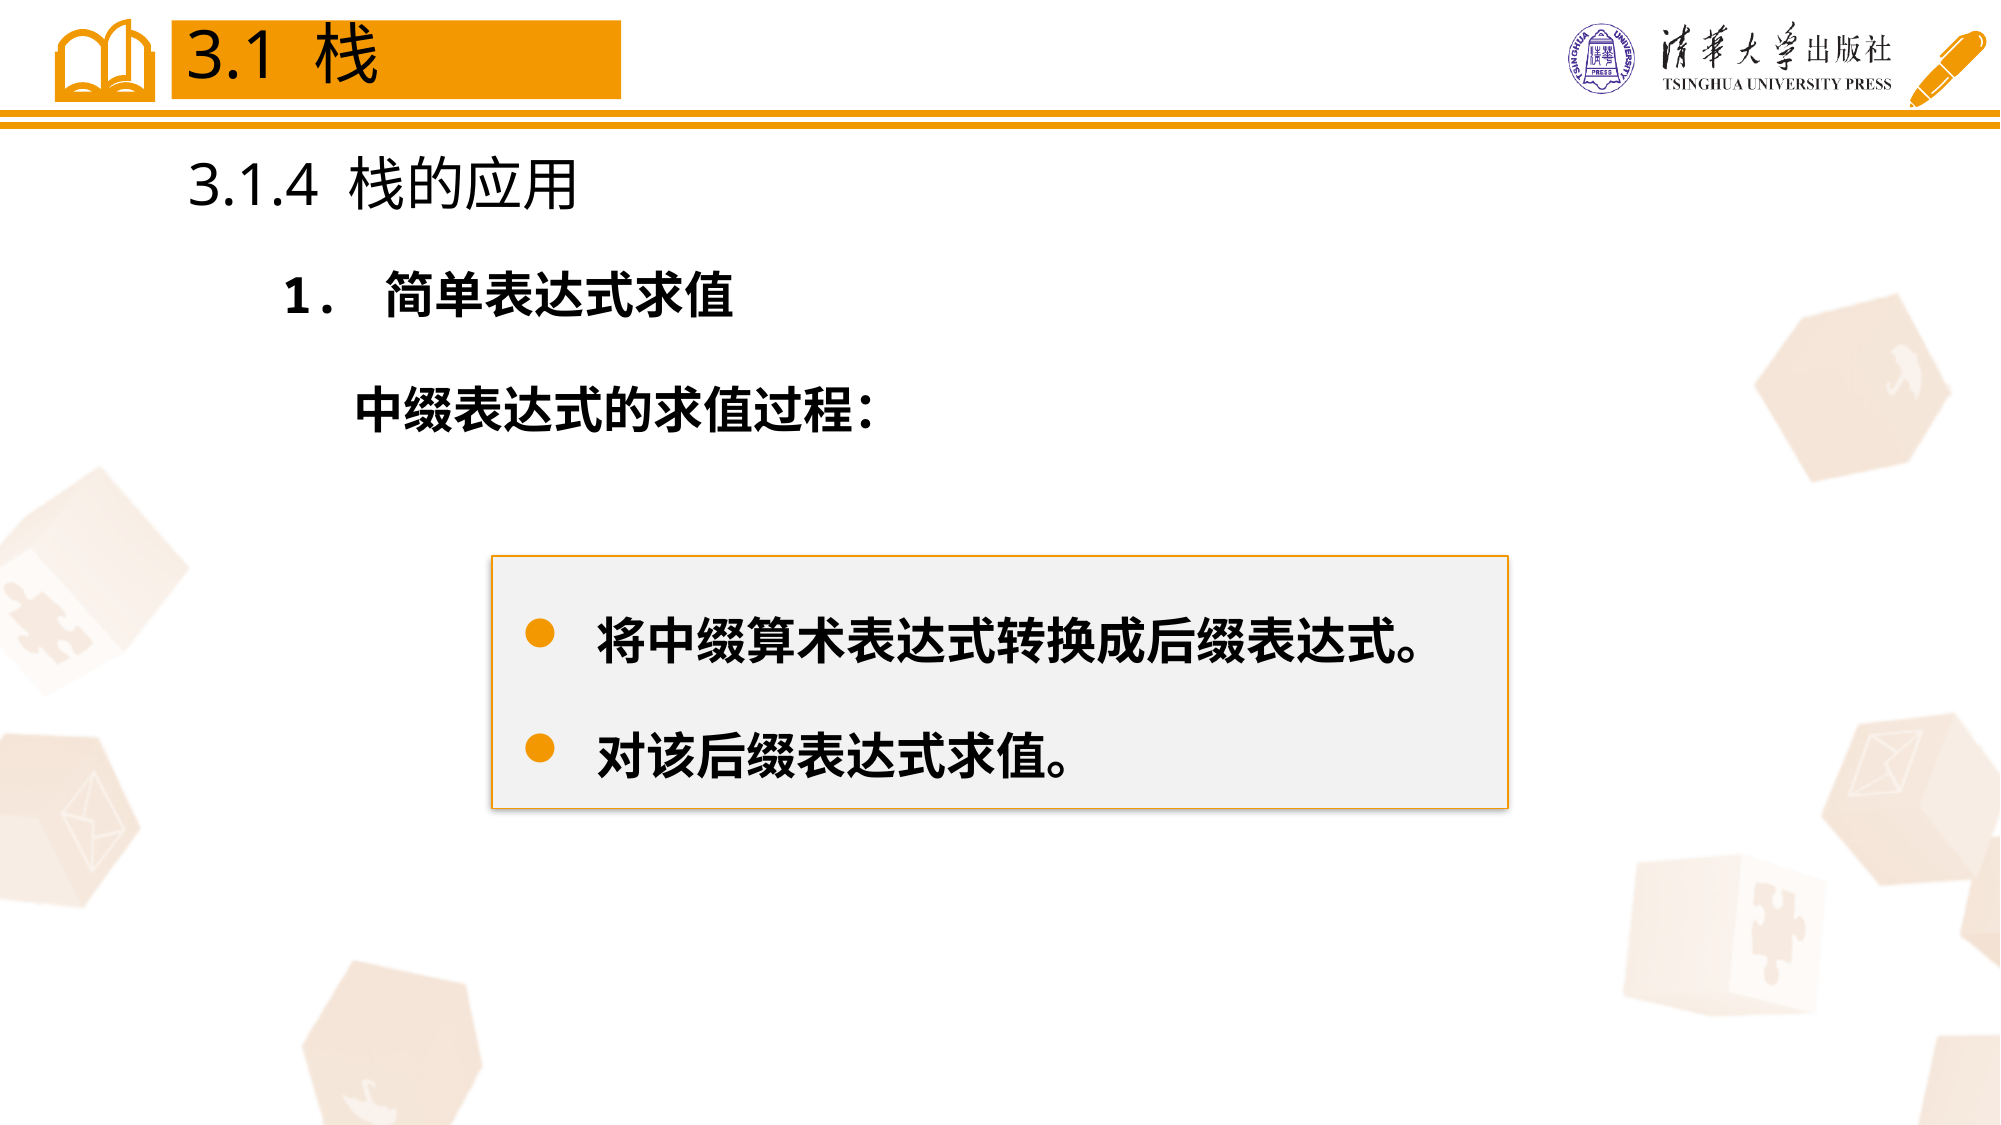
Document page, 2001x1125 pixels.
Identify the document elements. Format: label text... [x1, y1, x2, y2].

text_box 中缀表达式的求值过程： [338, 382, 1019, 446]
text_box 1. 简单表达式求值 [267, 267, 784, 331]
text_box 将中缀算术表达式转换成后缀表达式。 对该后缀表达式求值。 [491, 555, 1400, 809]
picture [1531, 0, 1973, 149]
picture [1936, 78, 1948, 90]
picture [1405, 460, 2000, 1125]
text_box 3.1.4 栈的应用 [173, 153, 1532, 225]
text_box 3.1 栈 [171, 20, 622, 100]
